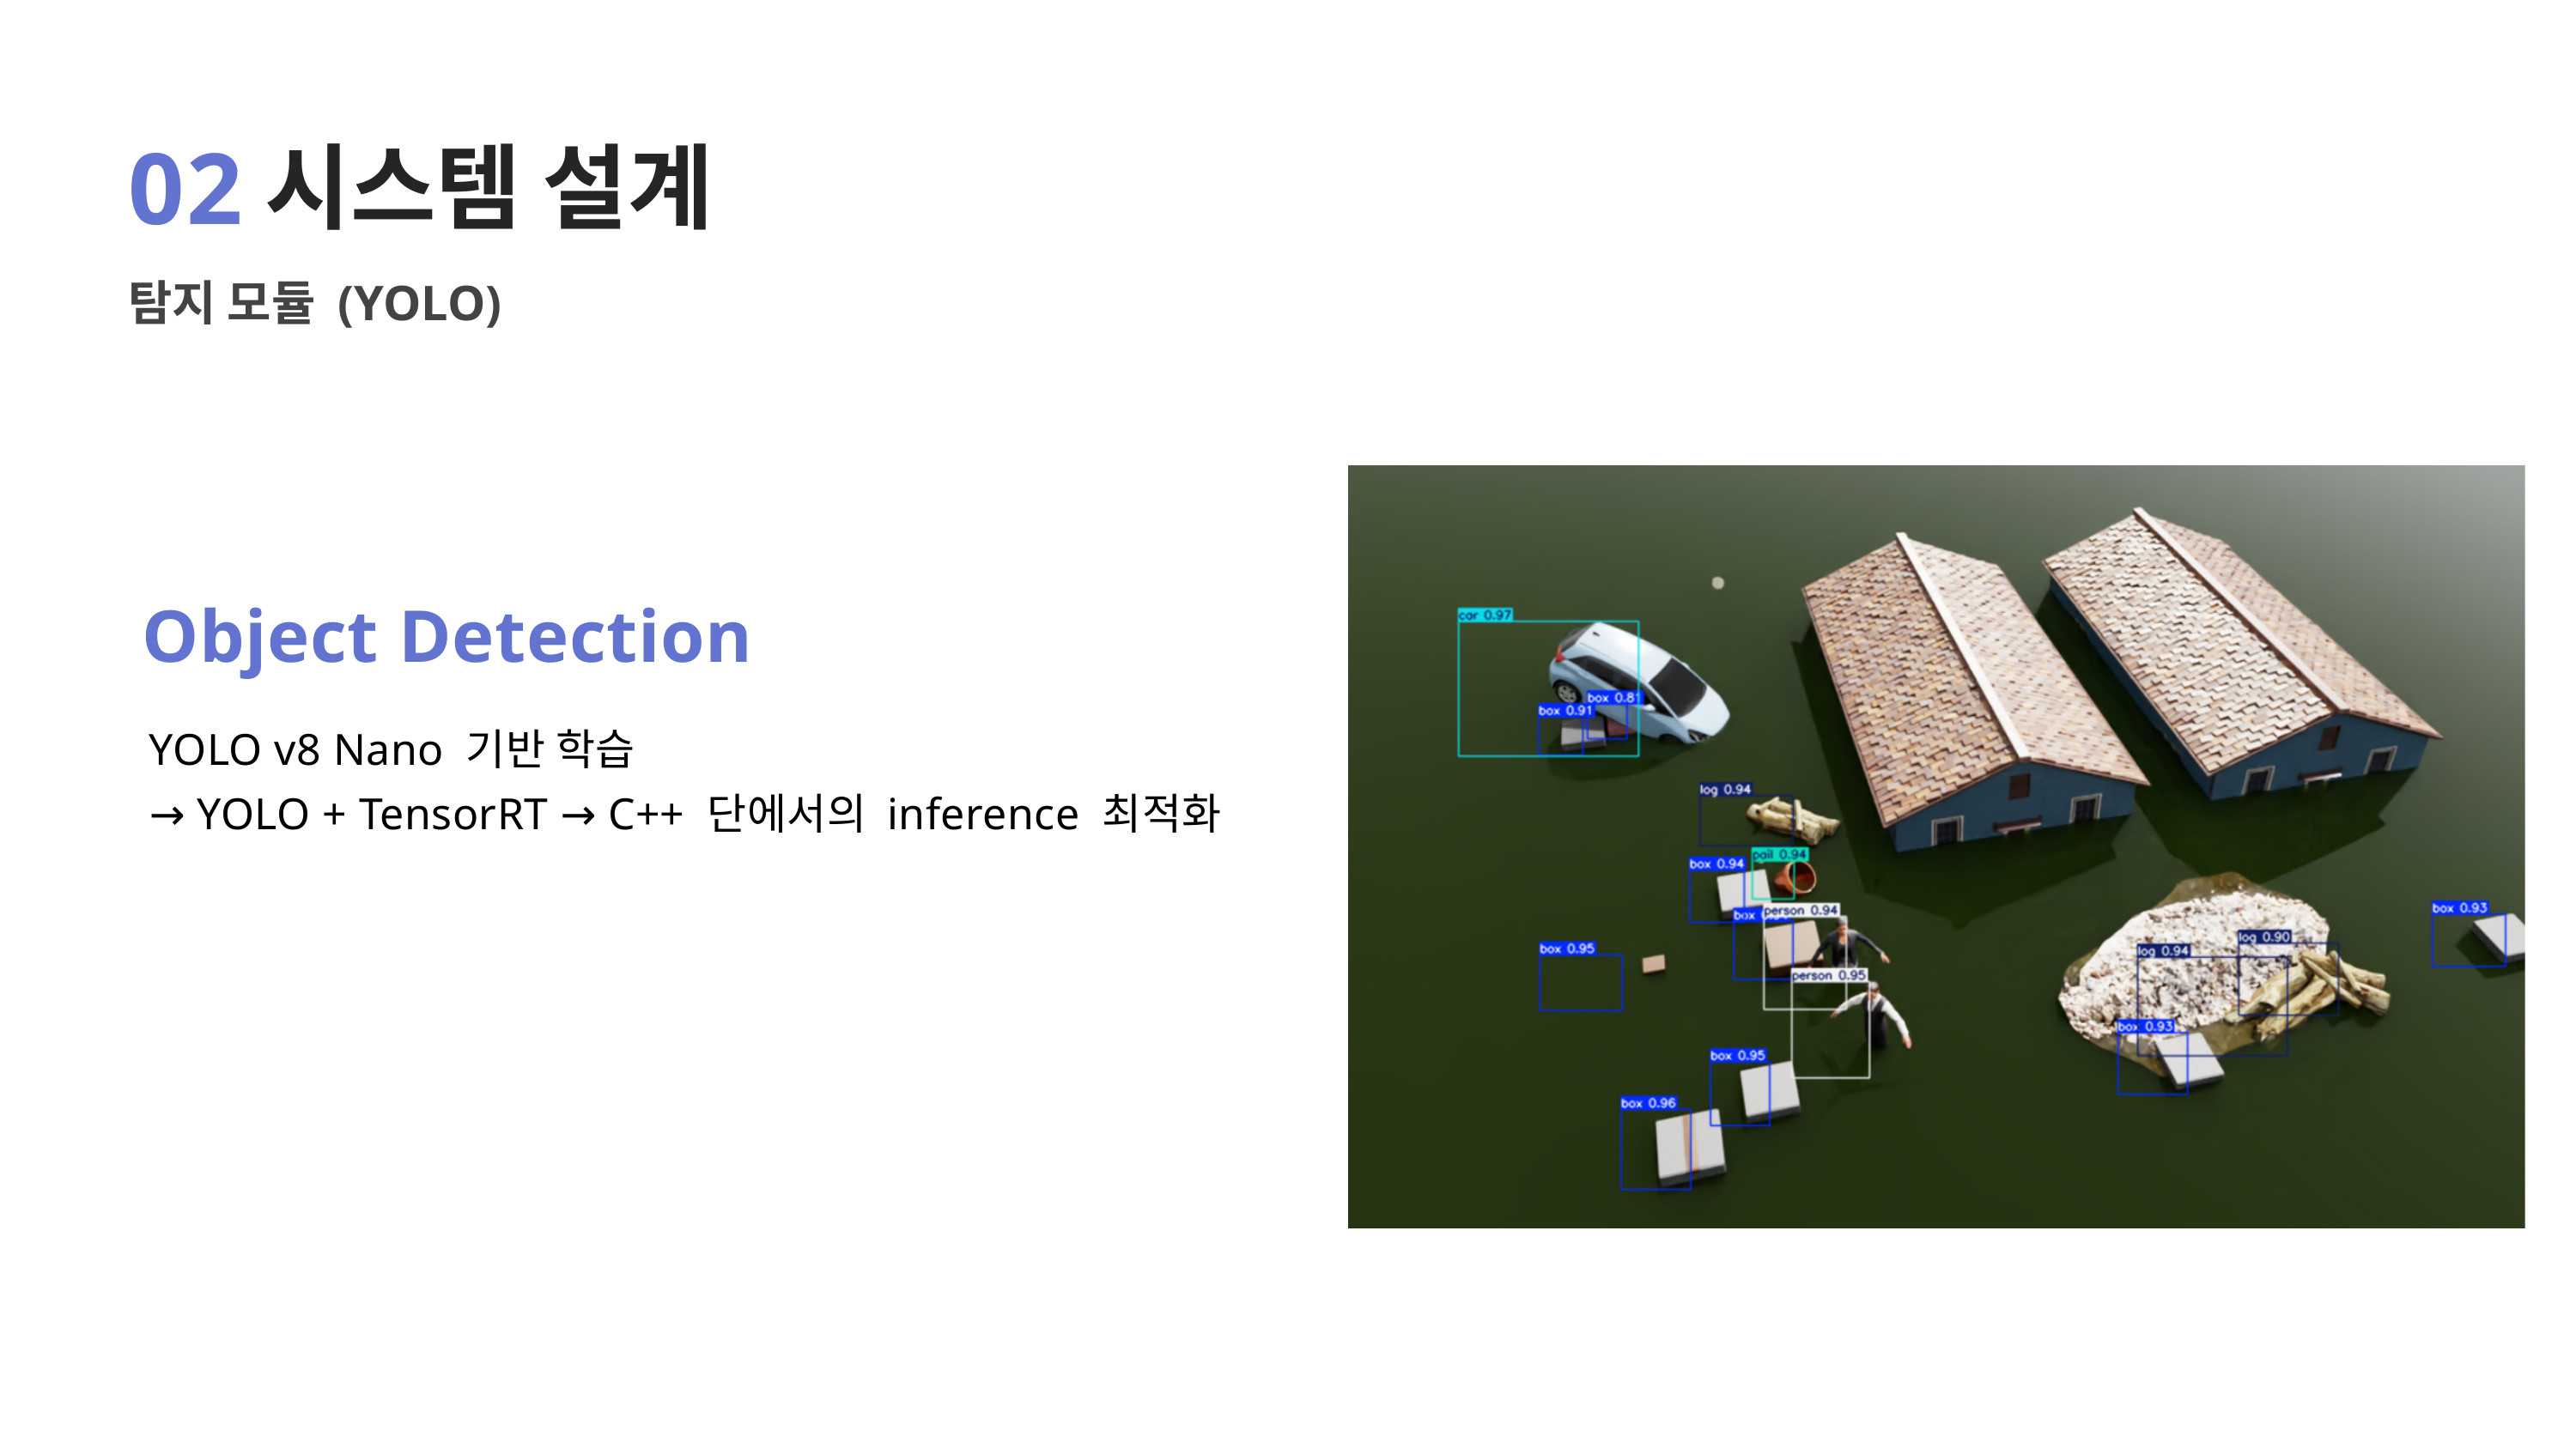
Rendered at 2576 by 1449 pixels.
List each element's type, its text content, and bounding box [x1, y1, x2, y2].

text_box 시스템 설계 [264, 54, 1012, 241]
text_box YOLO v8 Nano 기반 학습 → YOLO + TensorRT → C++ 단에서의 inference 최적화 [149, 709, 1256, 839]
text_box 탐지 모듈 (YOLO) [128, 270, 1499, 330]
text_box Object Detection [142, 547, 1060, 676]
text_box [1348, 465, 2525, 1228]
text_box 02 [128, 47, 325, 245]
